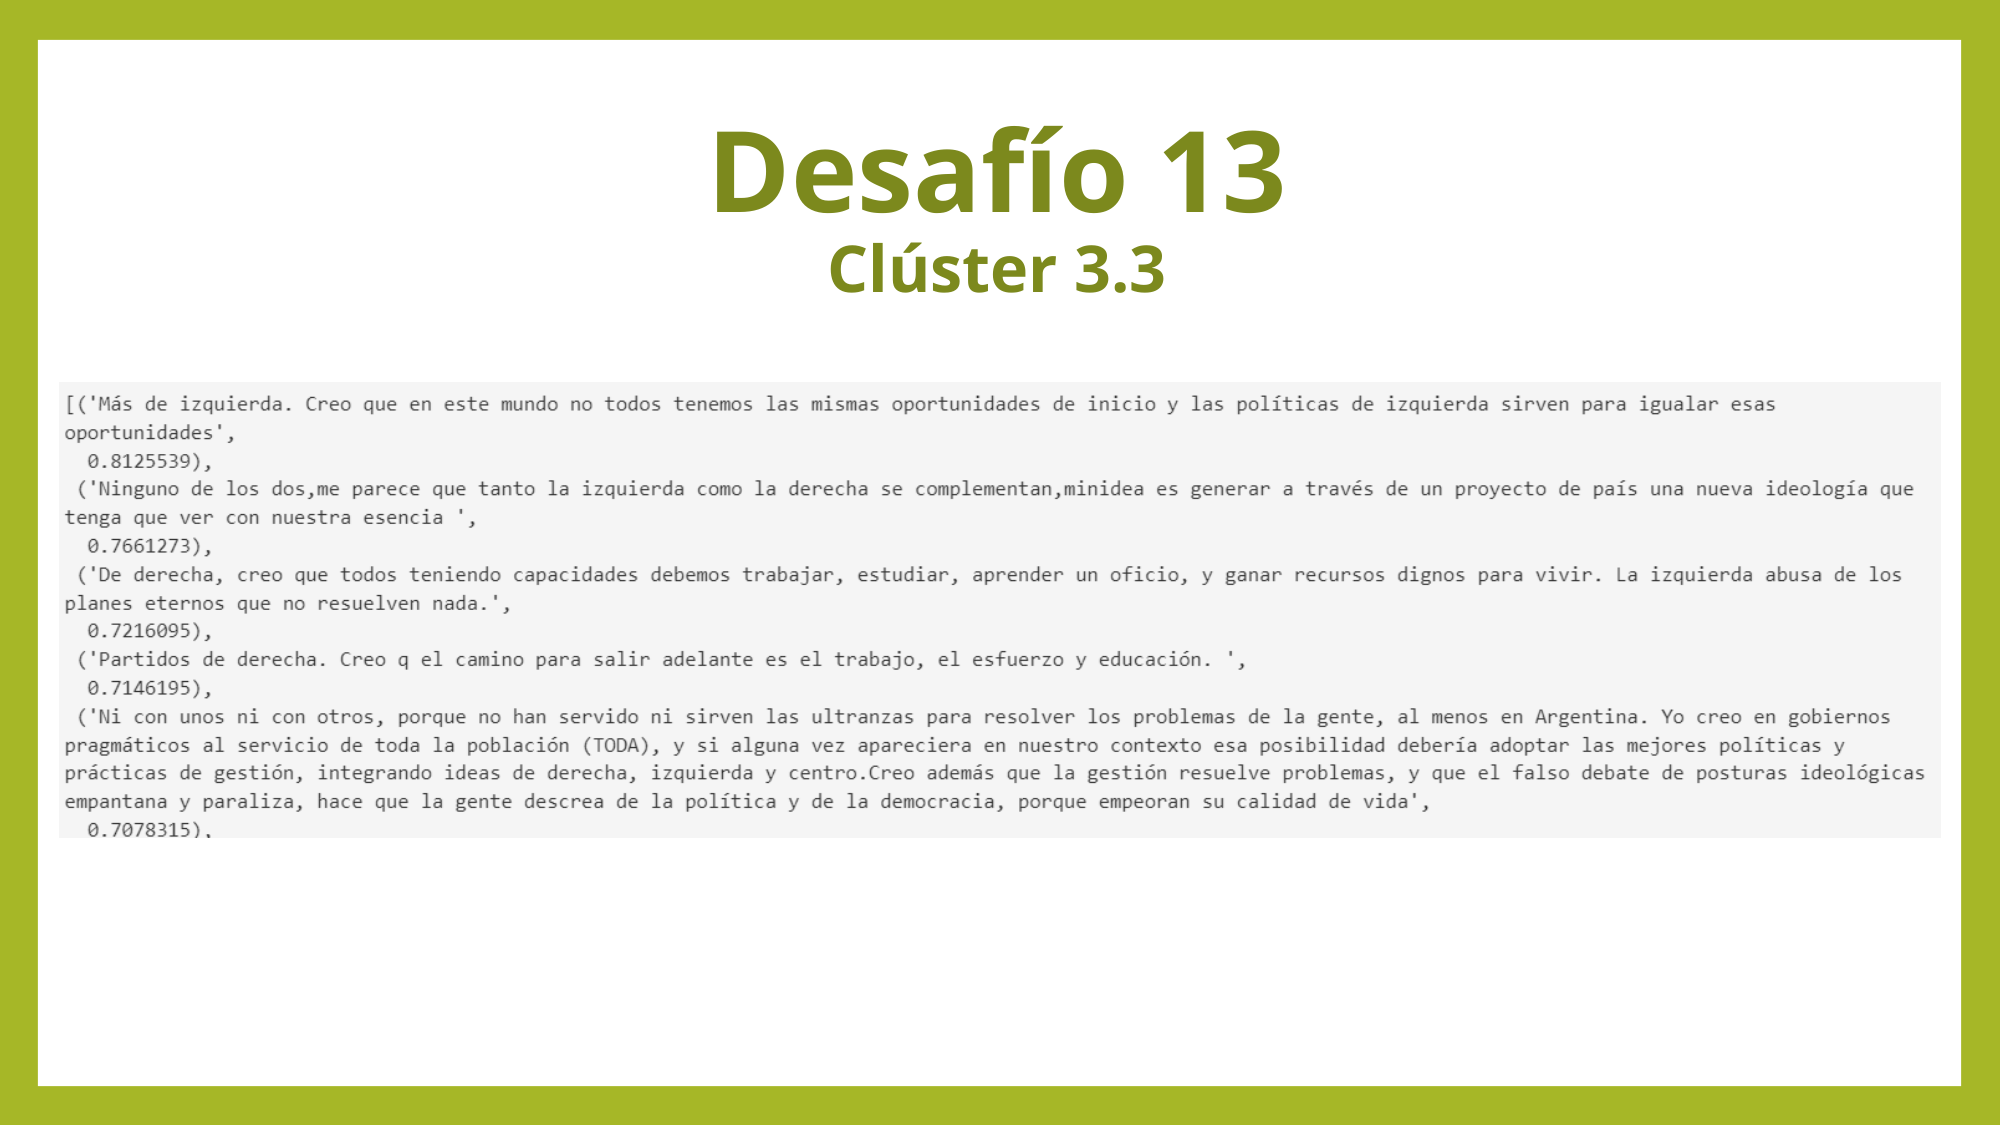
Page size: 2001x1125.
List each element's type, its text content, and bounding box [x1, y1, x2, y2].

picture [59, 382, 1941, 839]
title Desafío 13 Clúster 3.3 [187, 99, 1808, 323]
